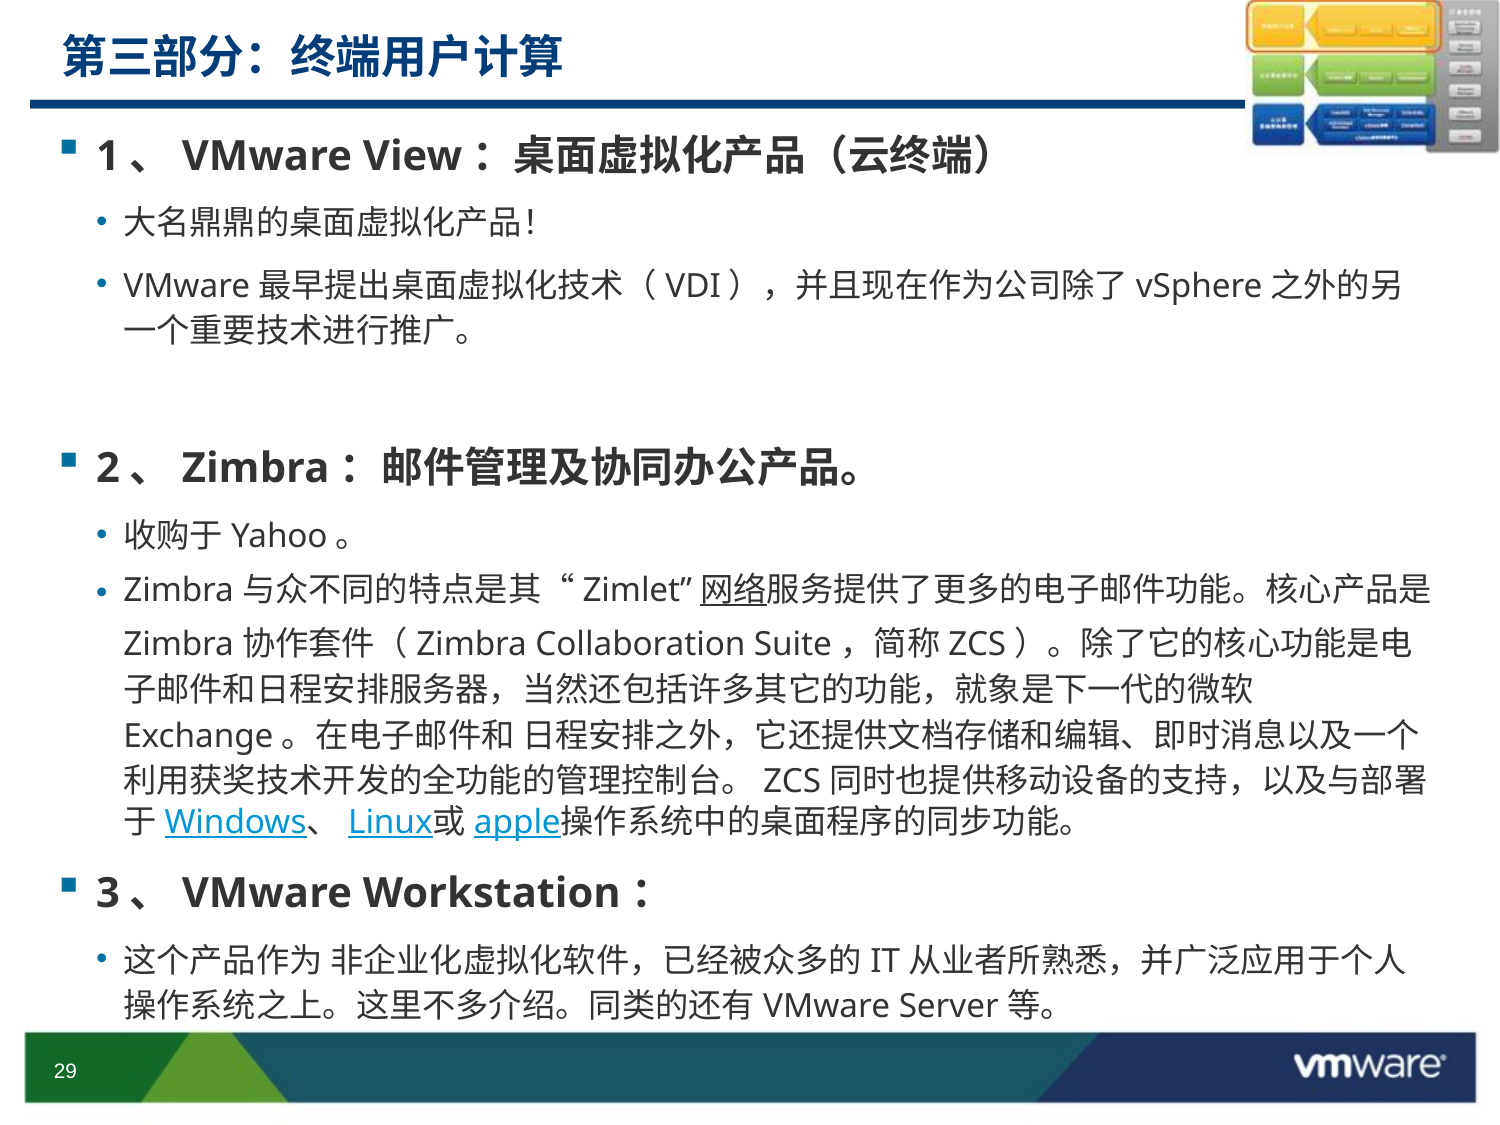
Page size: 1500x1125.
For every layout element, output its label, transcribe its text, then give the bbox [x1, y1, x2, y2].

title 第三部分：终端用户计算 [61, 28, 1239, 83]
list 1、VMware View：桌面虚拟化产品（云终端） 大名鼎鼎的桌面虚拟化产品！ VMware最早提出桌面虚拟化技术（VDI），并且现在作为公司除了vSphere之外的另一个重要技术进行推广。 2、Zimbra：邮件管理及协同办公产品。 收购于Yahoo。 Zimbra与众不同的特点是其“Zimlet”网络服务提供了更多的电子邮件功能。核心产品是Zimbra协作套件（Zimbra Collaboration Suite，简称ZCS）。除了它的核心功能是电子邮件和日程安排服务器，当然还包括许多其它的功能，就象是下一代的微软Exchange。在电子邮件和 日程安排之外，它还提供文档存储和编辑、即时消息以及一个利用获奖技术开发的全功能的管理控制台。ZCS同时也提供移动设备的支持，以及与部署于Windows、Linux或apple操作系统中的桌面程序的同步功能。 3、VMware Workstation： 这个产品作为 非企业化虚拟化软件，已经被众多的IT从业者所熟悉，并广泛应用于个人操作系统之上。这里不多介绍。同类的还有VMware Server等。 [57, 128, 1433, 950]
picture [0, 0, 1500, 1125]
